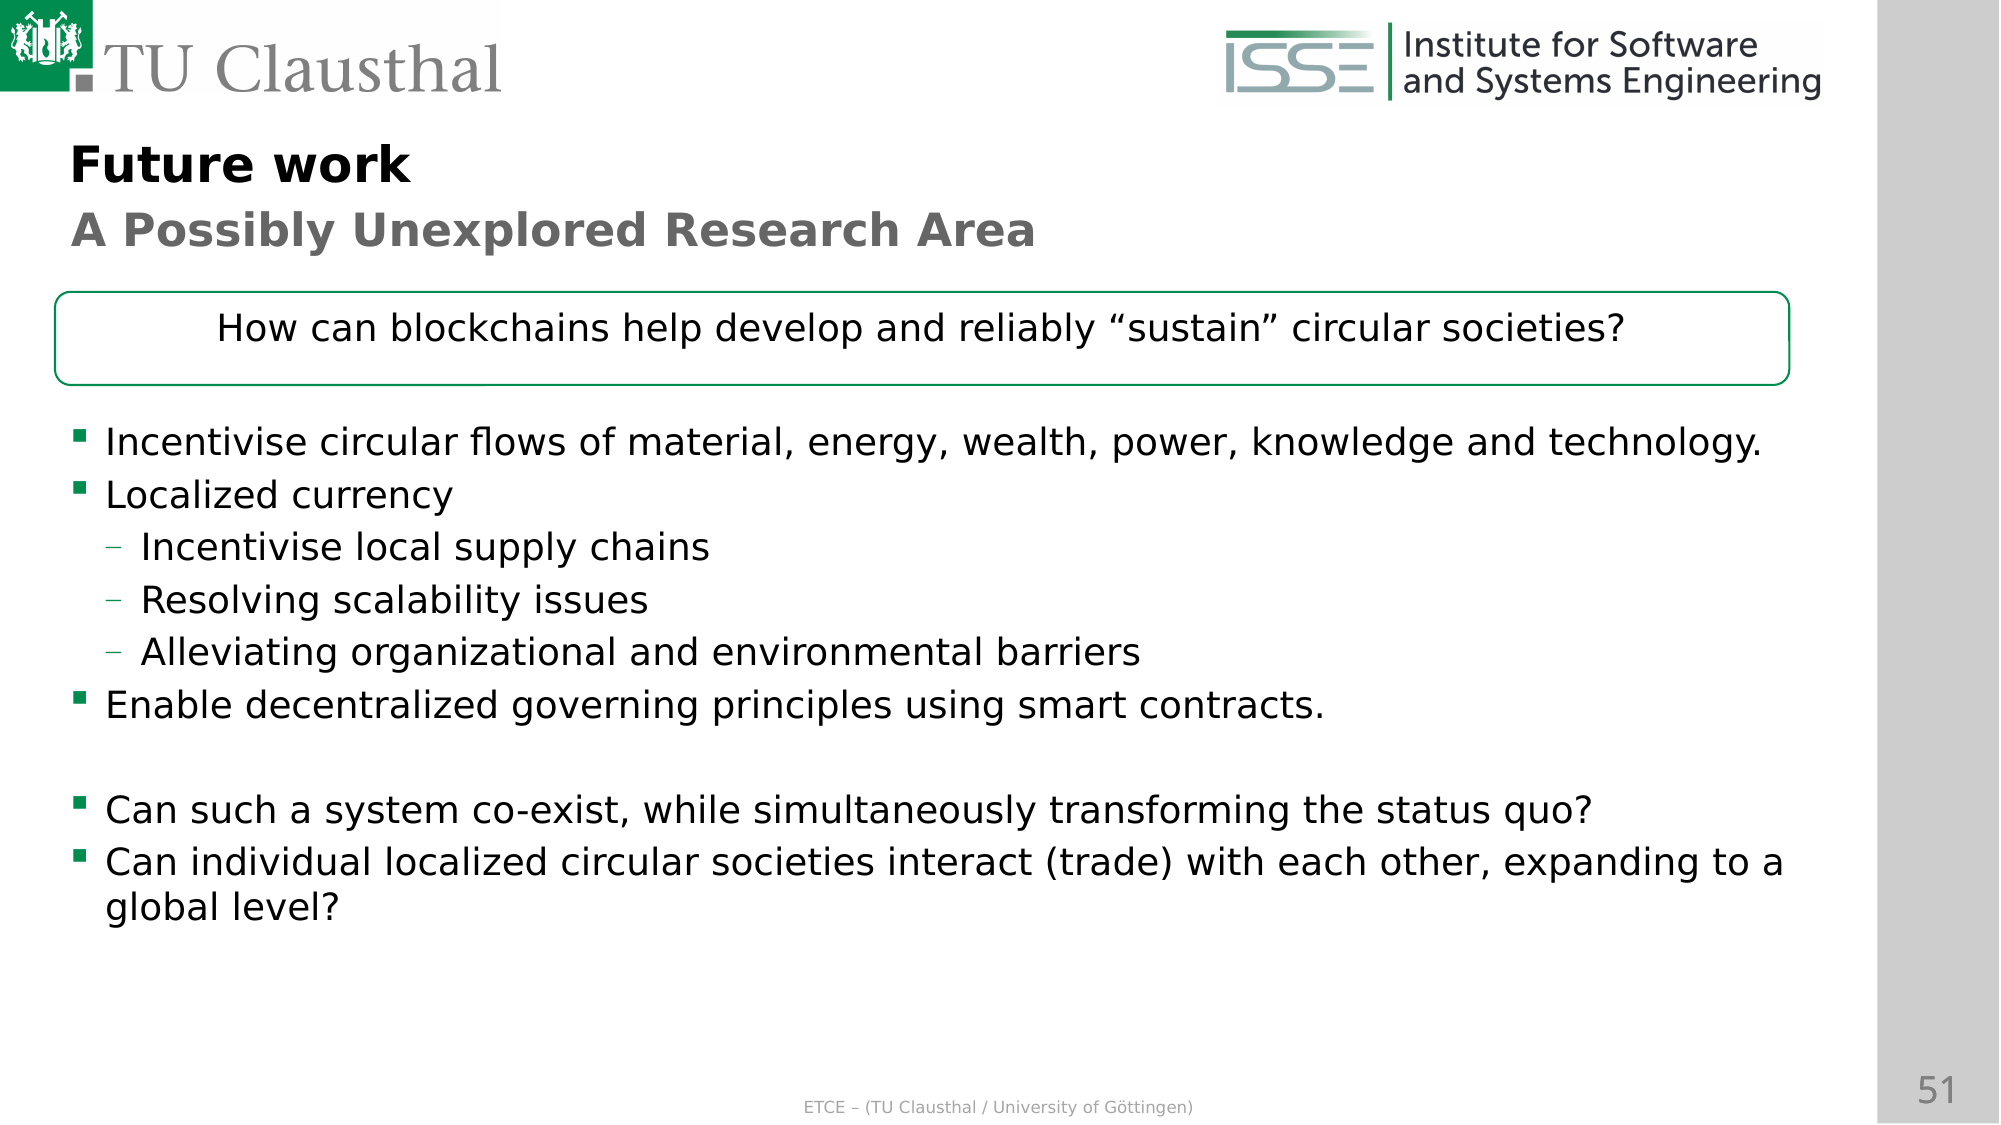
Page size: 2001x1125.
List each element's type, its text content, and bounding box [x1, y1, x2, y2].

text_box How can blockchains help develop and reliably “sustain” circular societies? [53, 290, 1791, 387]
picture [0, 0, 501, 92]
text_box Incentivise circular flows of material, energy, wealth, power, knowledge and technology. Localized currency Incentivise local supply chains Resolving scalability issues Alleviating organizational and environmental barriers Enable decentralized governing principles using smart contracts. Can such a system co-exist, while simultaneously transforming the status quo? Can individual localized circular societies interact (trade) with each other, expanding to a global level? [55, 208, 1818, 1034]
text_box Future work [55, 125, 1818, 207]
text_box A Possibly Unexplored Research Area [70, 188, 1769, 269]
picture [1218, 22, 1826, 107]
